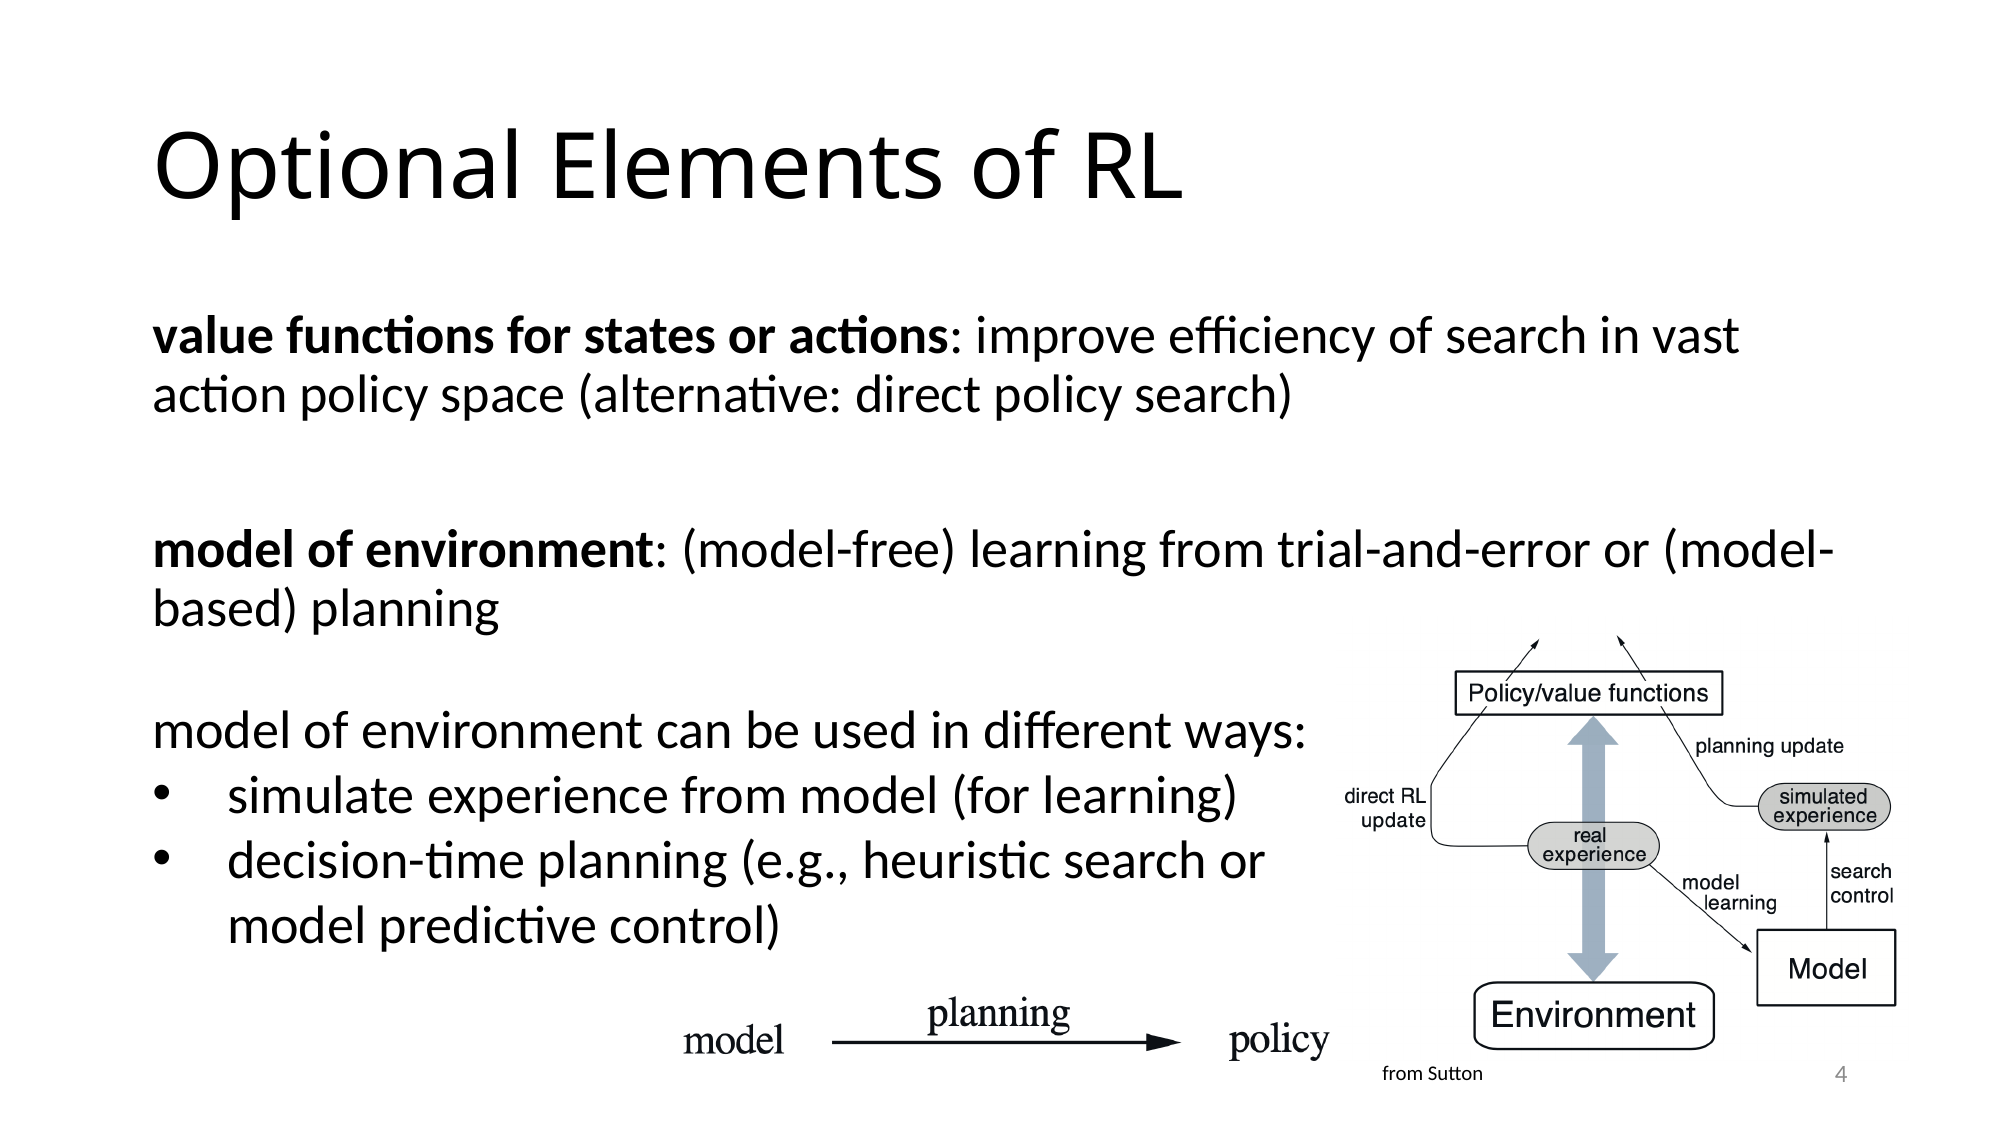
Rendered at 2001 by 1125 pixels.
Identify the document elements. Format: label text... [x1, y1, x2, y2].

slide_number 4 [1412, 1061, 1863, 1103]
title Optional Elements of RL [137, 59, 1863, 278]
picture [679, 616, 1909, 1073]
list value functions for states or actions: improve efficiency of search in vast action policy space (alternative: direct policy search) model of environment: (model-free) learning from trial-and-error or (model-based) planning [137, 299, 1863, 649]
text_box from Sutton [1367, 1061, 1499, 1093]
text_box model of environment can be used in different ways: simulate experience from model (for learning) decision-time planning (e.g., heuristic search or model predictive control) [137, 686, 1336, 962]
